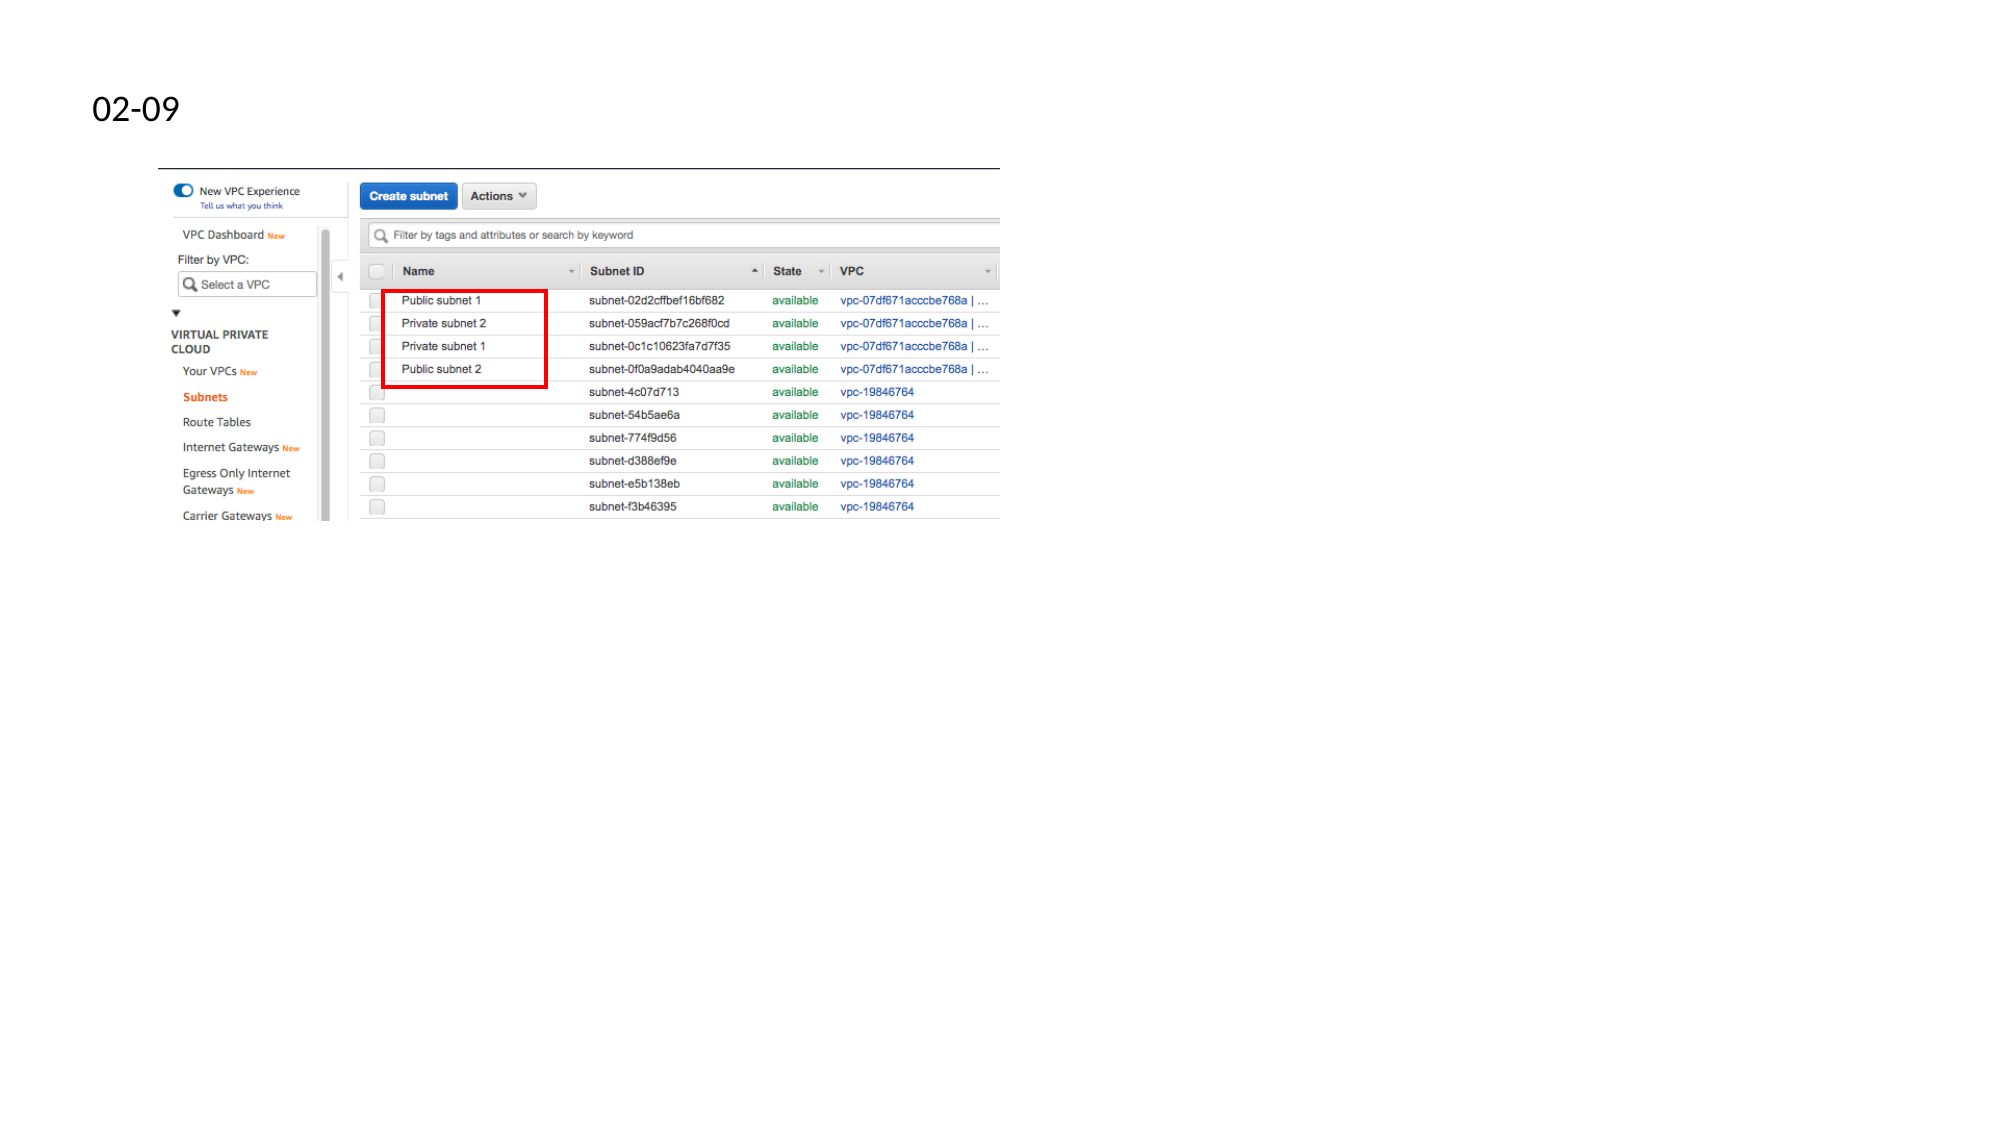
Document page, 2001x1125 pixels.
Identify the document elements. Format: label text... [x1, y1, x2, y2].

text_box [158, 168, 1000, 521]
text_box 02-09 [77, 77, 493, 137]
